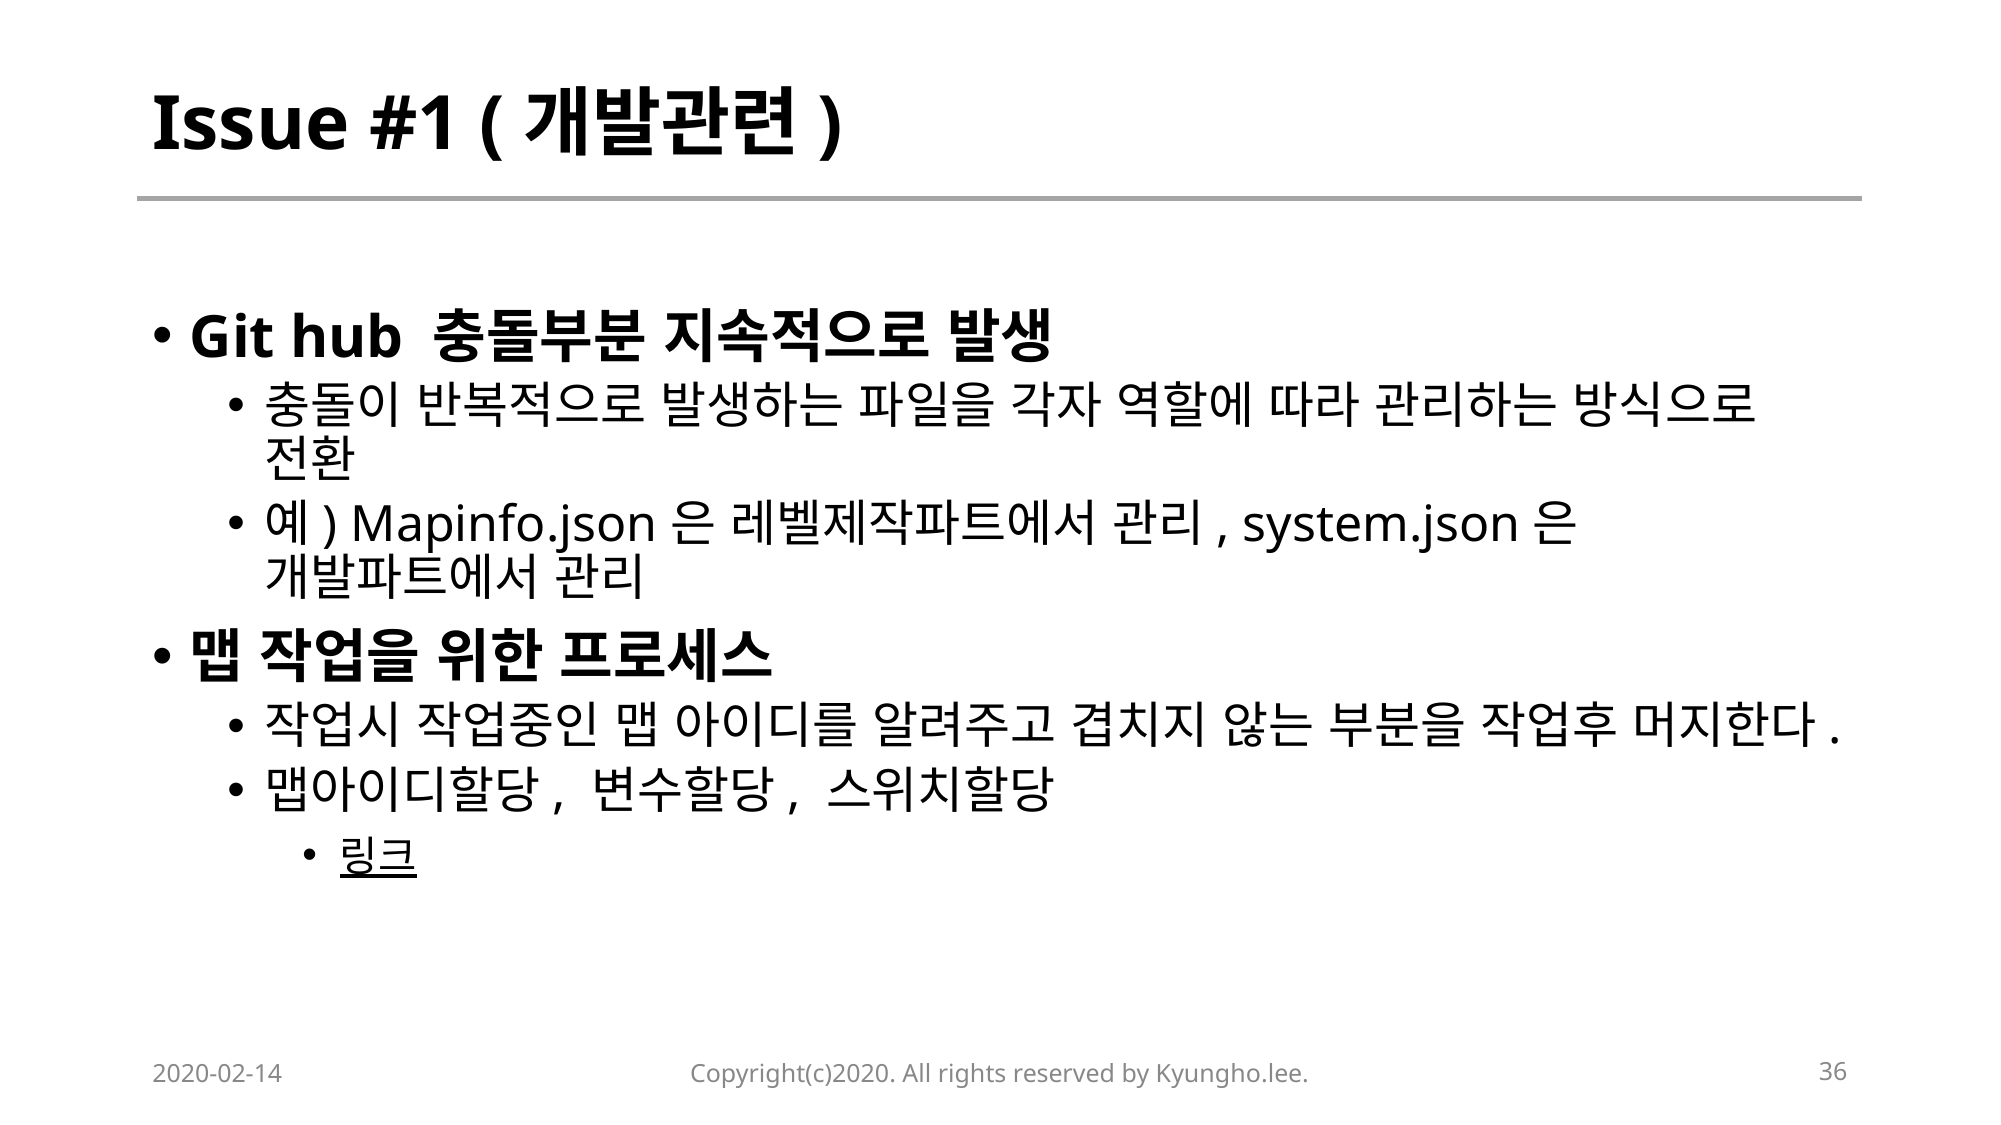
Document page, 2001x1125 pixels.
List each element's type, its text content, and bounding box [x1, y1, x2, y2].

list Git hub 충돌부분 지속적으로 발생 충돌이 반복적으로 발생하는 파일을 각자 역할에 따라 관리하는 방식으로 전환 예) Mapinfo.json은 레벨제작파트에서 관리, system.json은 개발파트에서 관리 맵 작업을 위한 프로세스 작업시 작업중인 맵 아이디를 알려주고 겹치지 않는 부분을 작업후 머지한다. 맵아이디할당, 변수할당, 스위치할당 링크 [137, 299, 1863, 1014]
title Issue #1 (개발관련) [137, 59, 1863, 191]
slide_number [137, 1042, 588, 1103]
slide_number ‹#› [1412, 1042, 1863, 1103]
footer Copyright(c)2020. All rights reserved by Kyungho.lee. [662, 1042, 1338, 1103]
